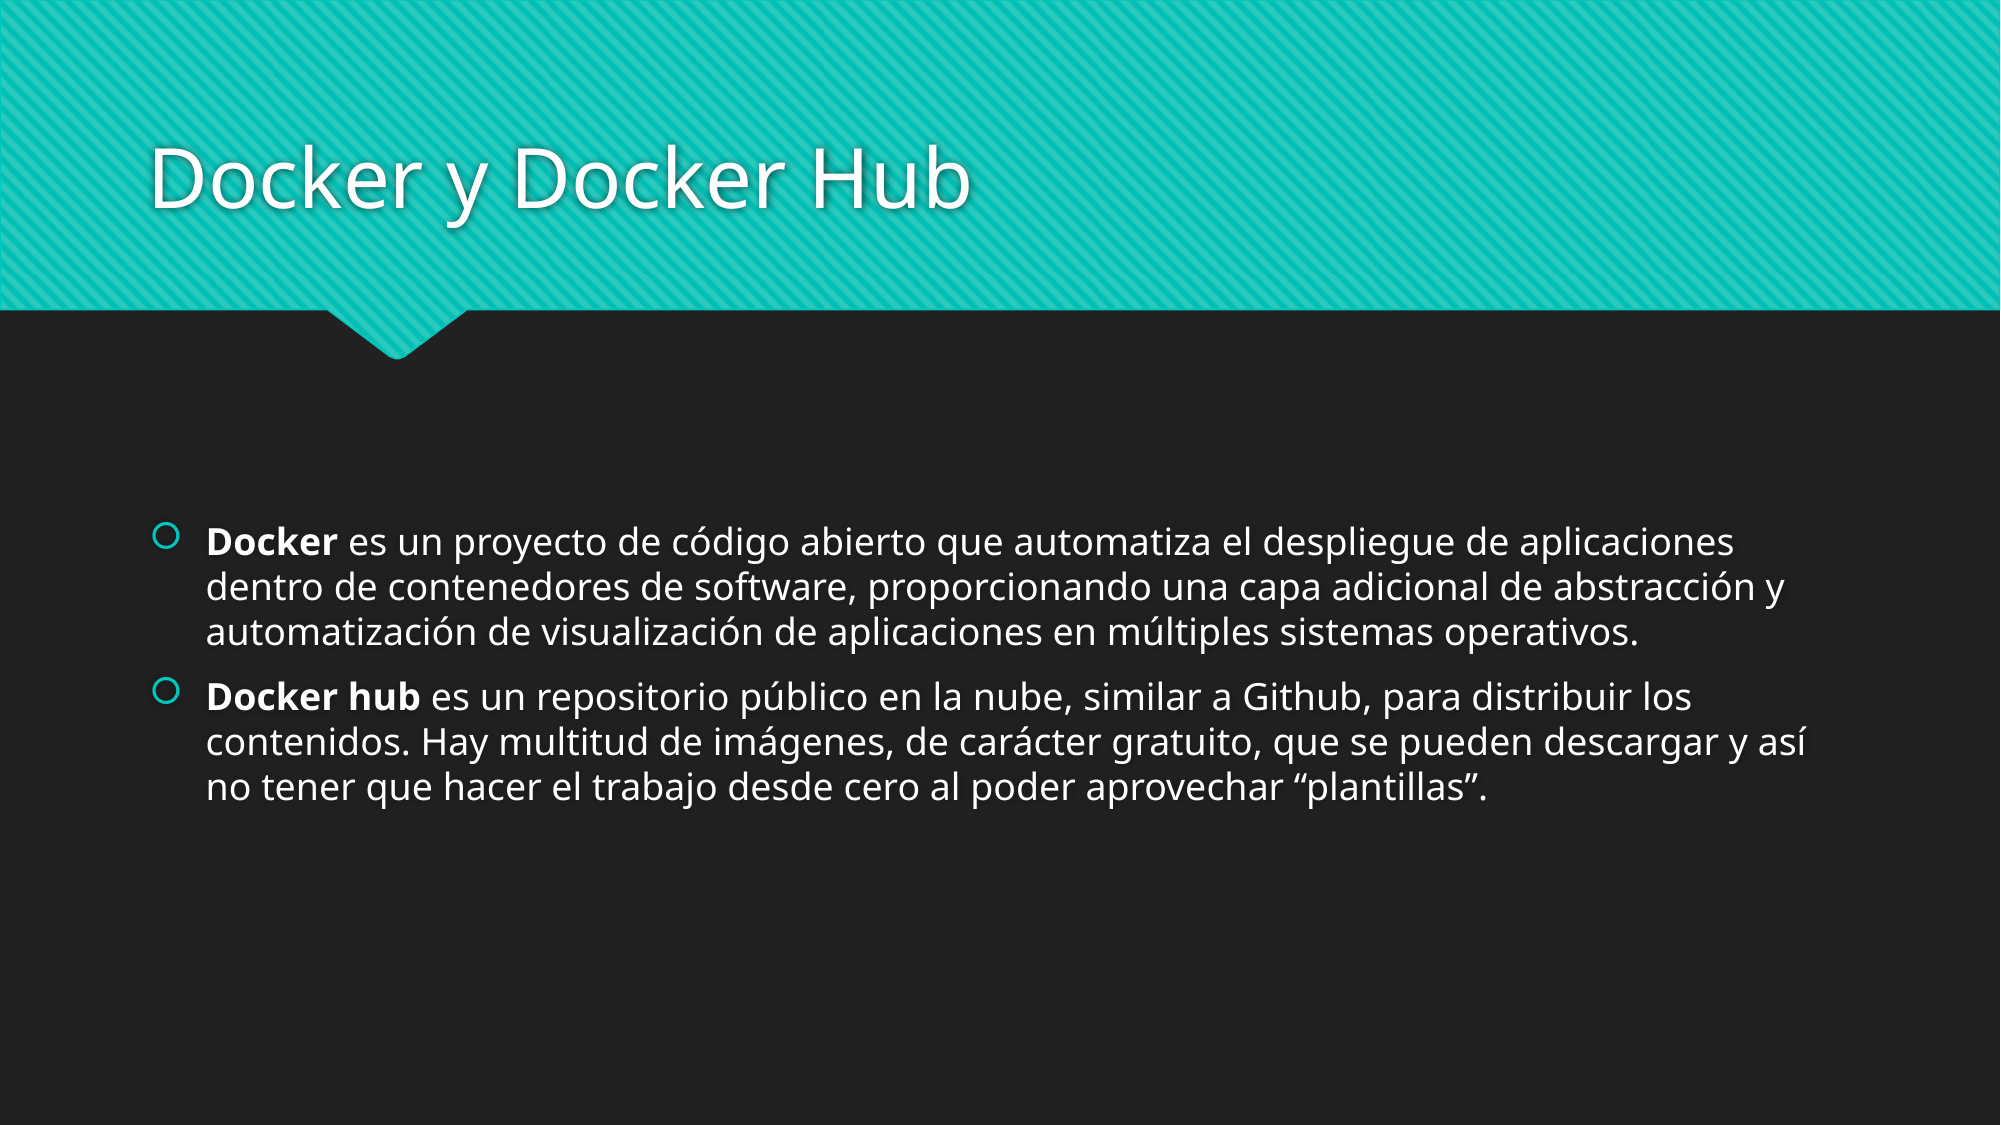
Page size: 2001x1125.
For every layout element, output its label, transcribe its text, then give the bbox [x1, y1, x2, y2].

title Docker y Docker Hub [132, 73, 1868, 233]
list Docker es un proyecto de código abierto que automatiza el despliegue de aplicaciones dentro de contenedores de software, proporcionando una capa adicional de abstracción y automatización de visualización de aplicaciones en múltiples sistemas operativos. Docker hub es un repositorio público en la nube, similar a Github, para distribuir los contenidos. Hay multitud de imágenes, de carácter gratuito, que se pueden descargar y así no tener que hacer el trabajo desde cero al poder aprovechar “plantillas”. [134, 364, 1866, 962]
